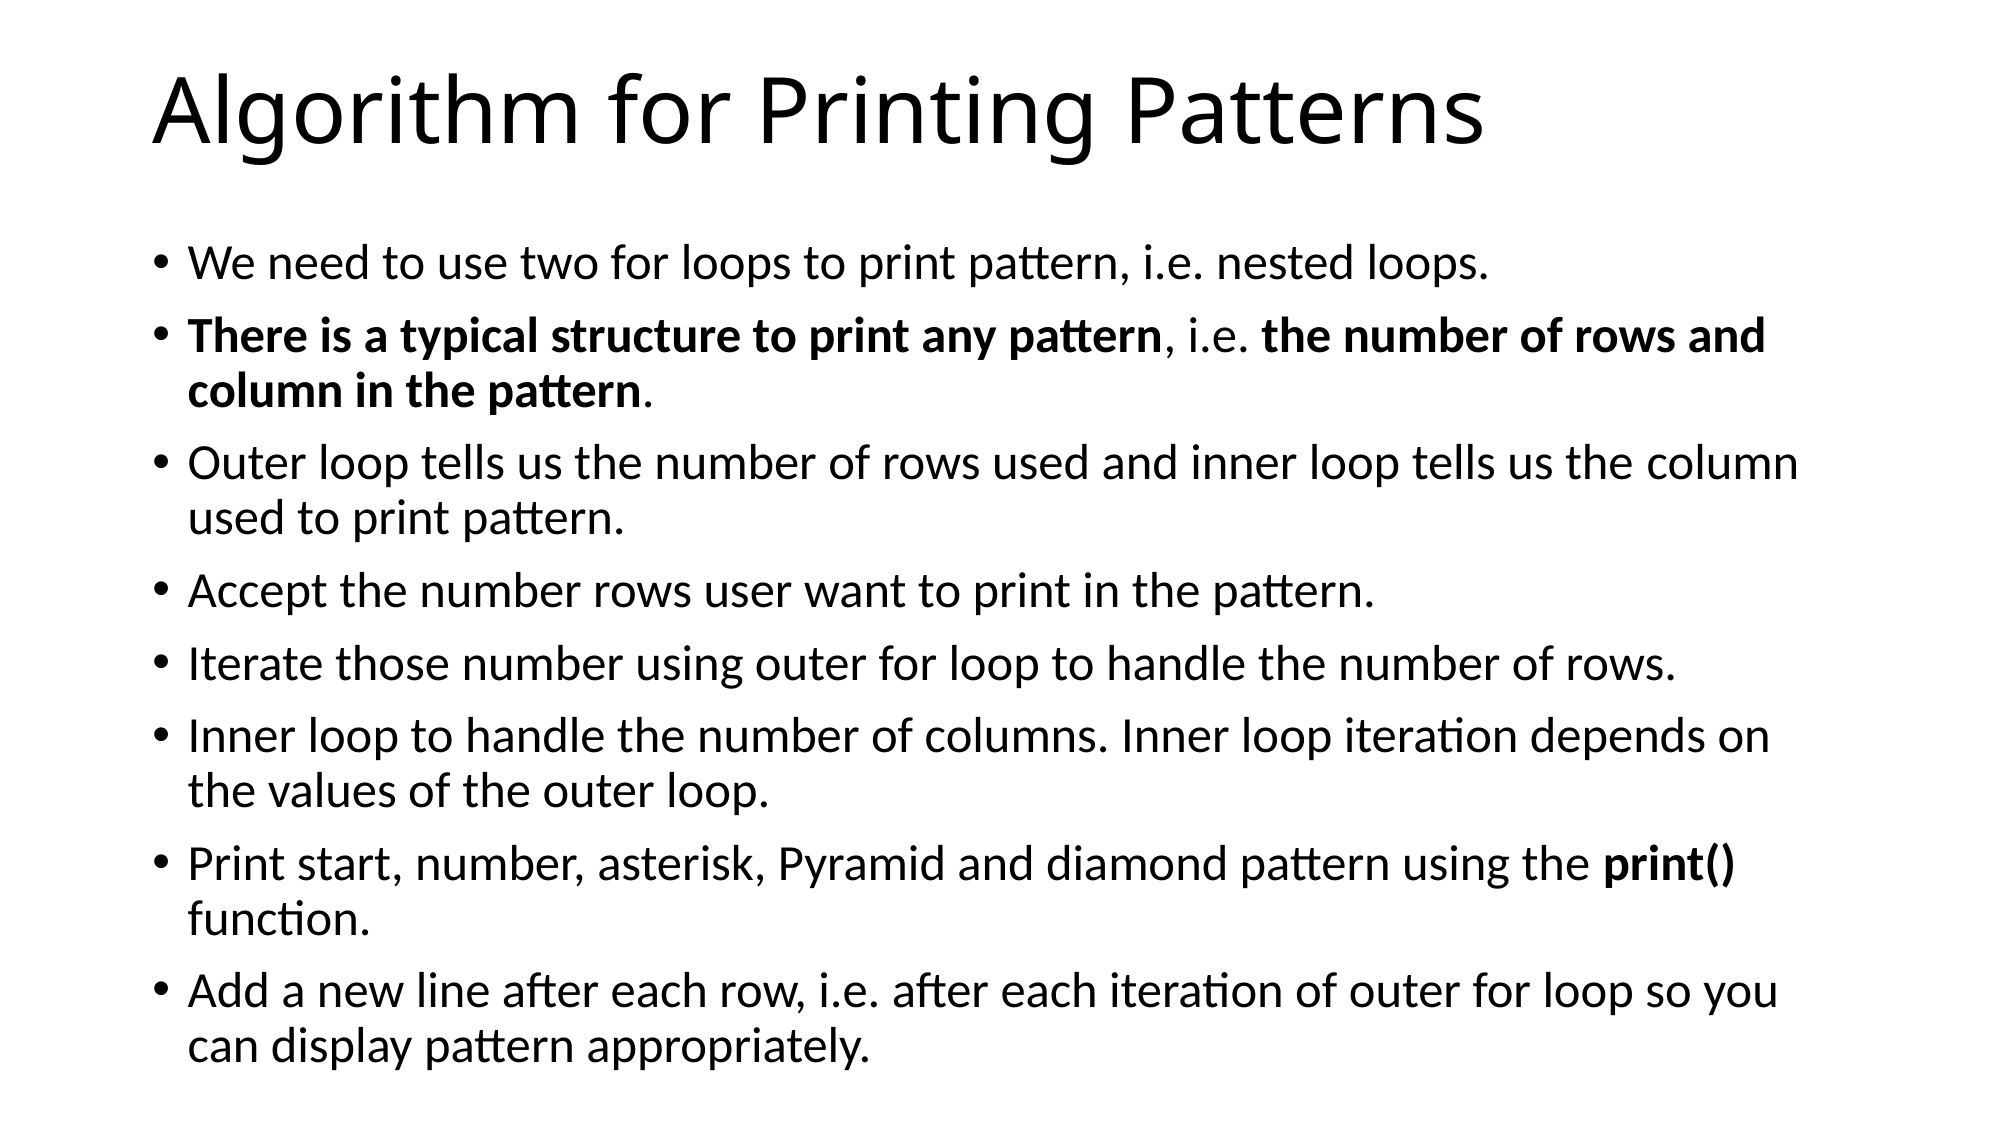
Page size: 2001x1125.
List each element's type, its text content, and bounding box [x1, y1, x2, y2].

title Algorithm for Printing Patterns [137, 47, 1863, 182]
list We need to use two for loops to print pattern, i.e. nested loops. There is a typical structure to print any pattern, i.e. the number of rows and column in the pattern. Outer loop tells us the number of rows used and inner loop tells us the column used to print pattern. Accept the number rows user want to print in the pattern. Iterate those number using outer for loop to handle the number of rows. Inner loop to handle the number of columns. Inner loop iteration depends on the values of the outer loop. Print start, number, asterisk, Pyramid and diamond pattern using the print() function. Add a new line after each row, i.e. after each iteration of outer for loop so you can display pattern appropriately. [137, 228, 1863, 1085]
